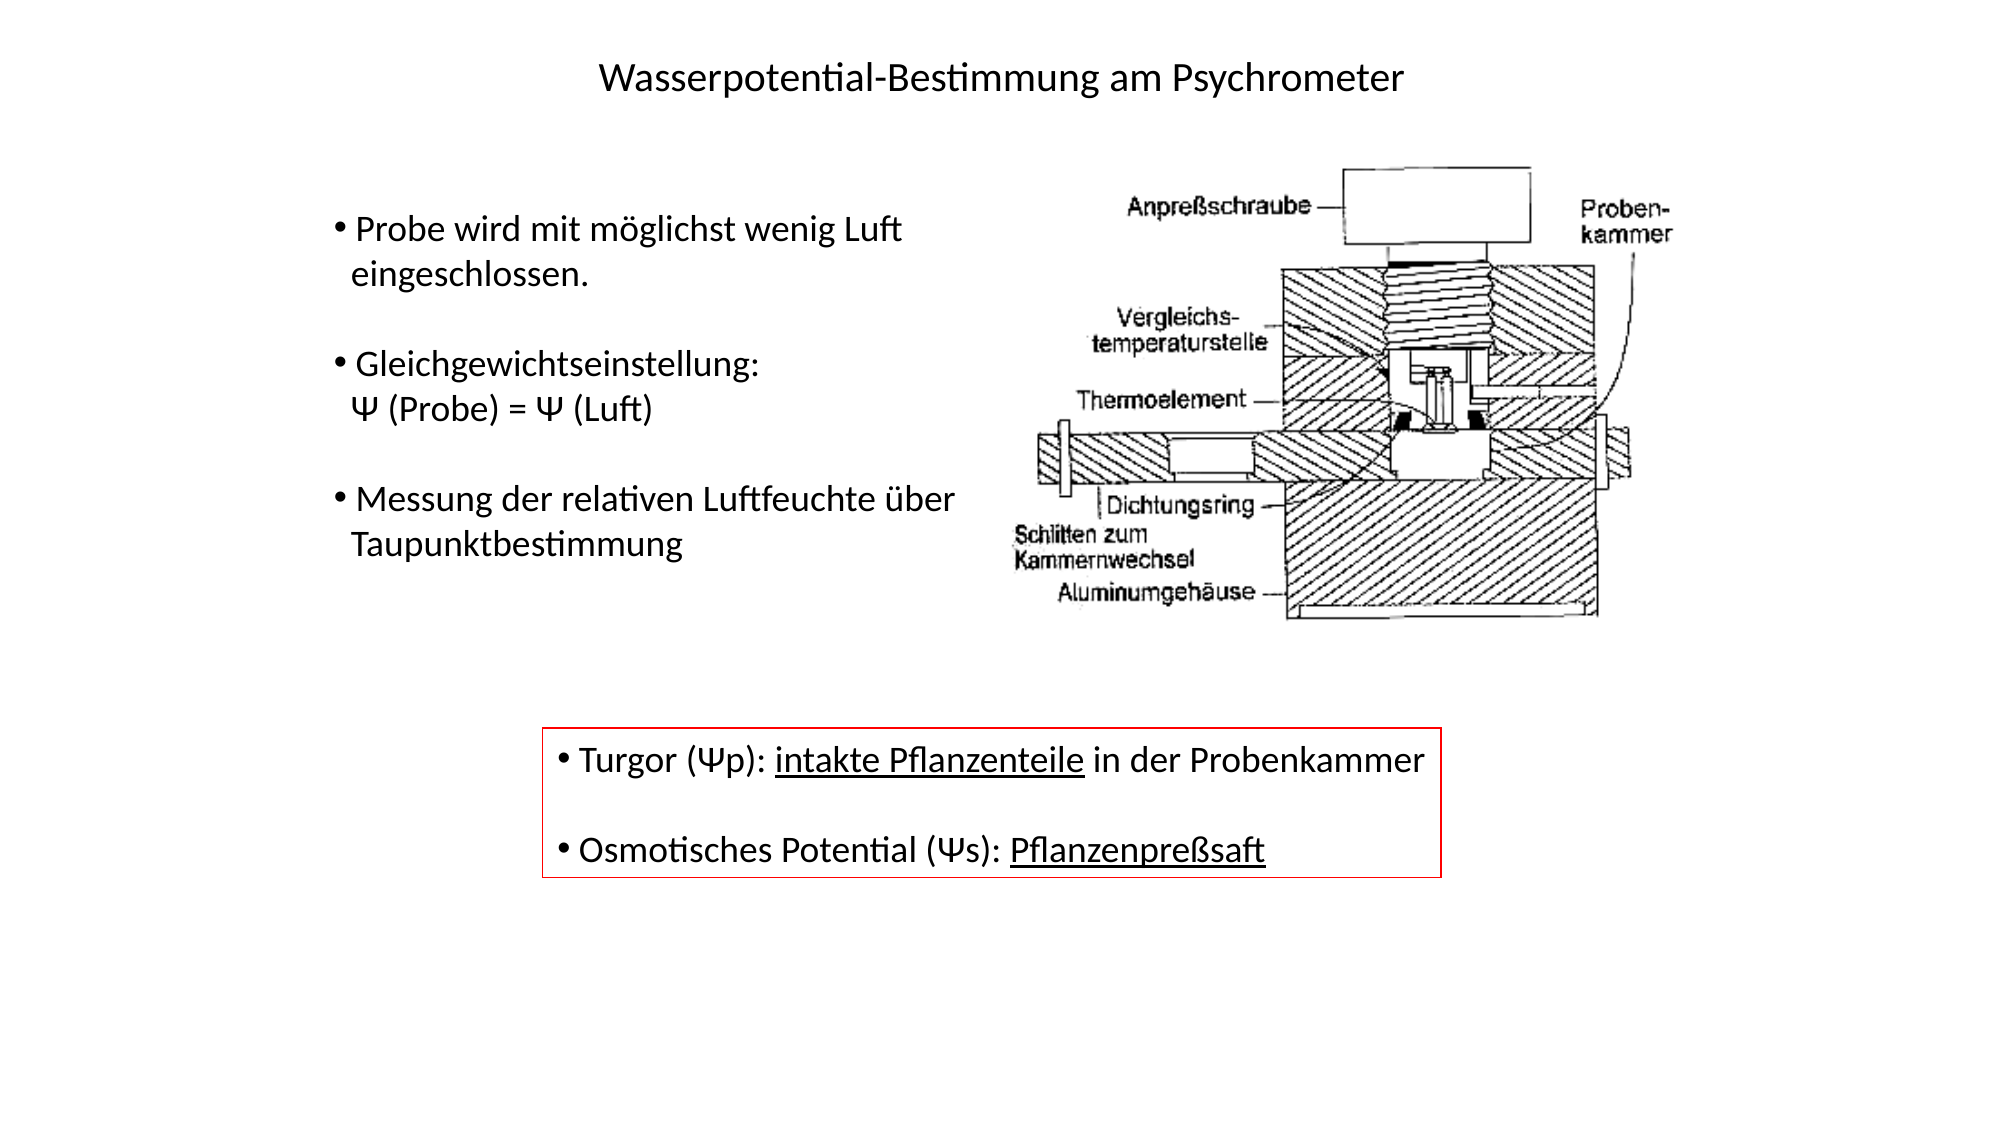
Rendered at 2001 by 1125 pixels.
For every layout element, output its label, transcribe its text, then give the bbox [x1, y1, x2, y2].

text_box Probe wird mit möglichst wenig Luft eingeschlossen. Gleichgewichtseinstellung: Ψ (Probe) = Ψ (Luft) Messung der relativen Luftfeuchte über Taupunktbestimmung [319, 196, 972, 572]
text_box Turgor (Ψp): intakte Pflanzenteile in der Probenkammer Osmotisches Potential (Ψs): Pflanzenpreßsaft [542, 727, 1441, 878]
picture [998, 160, 1686, 634]
text_box Wasserpotential-Bestimmung am Psychrometer [583, 42, 1421, 108]
